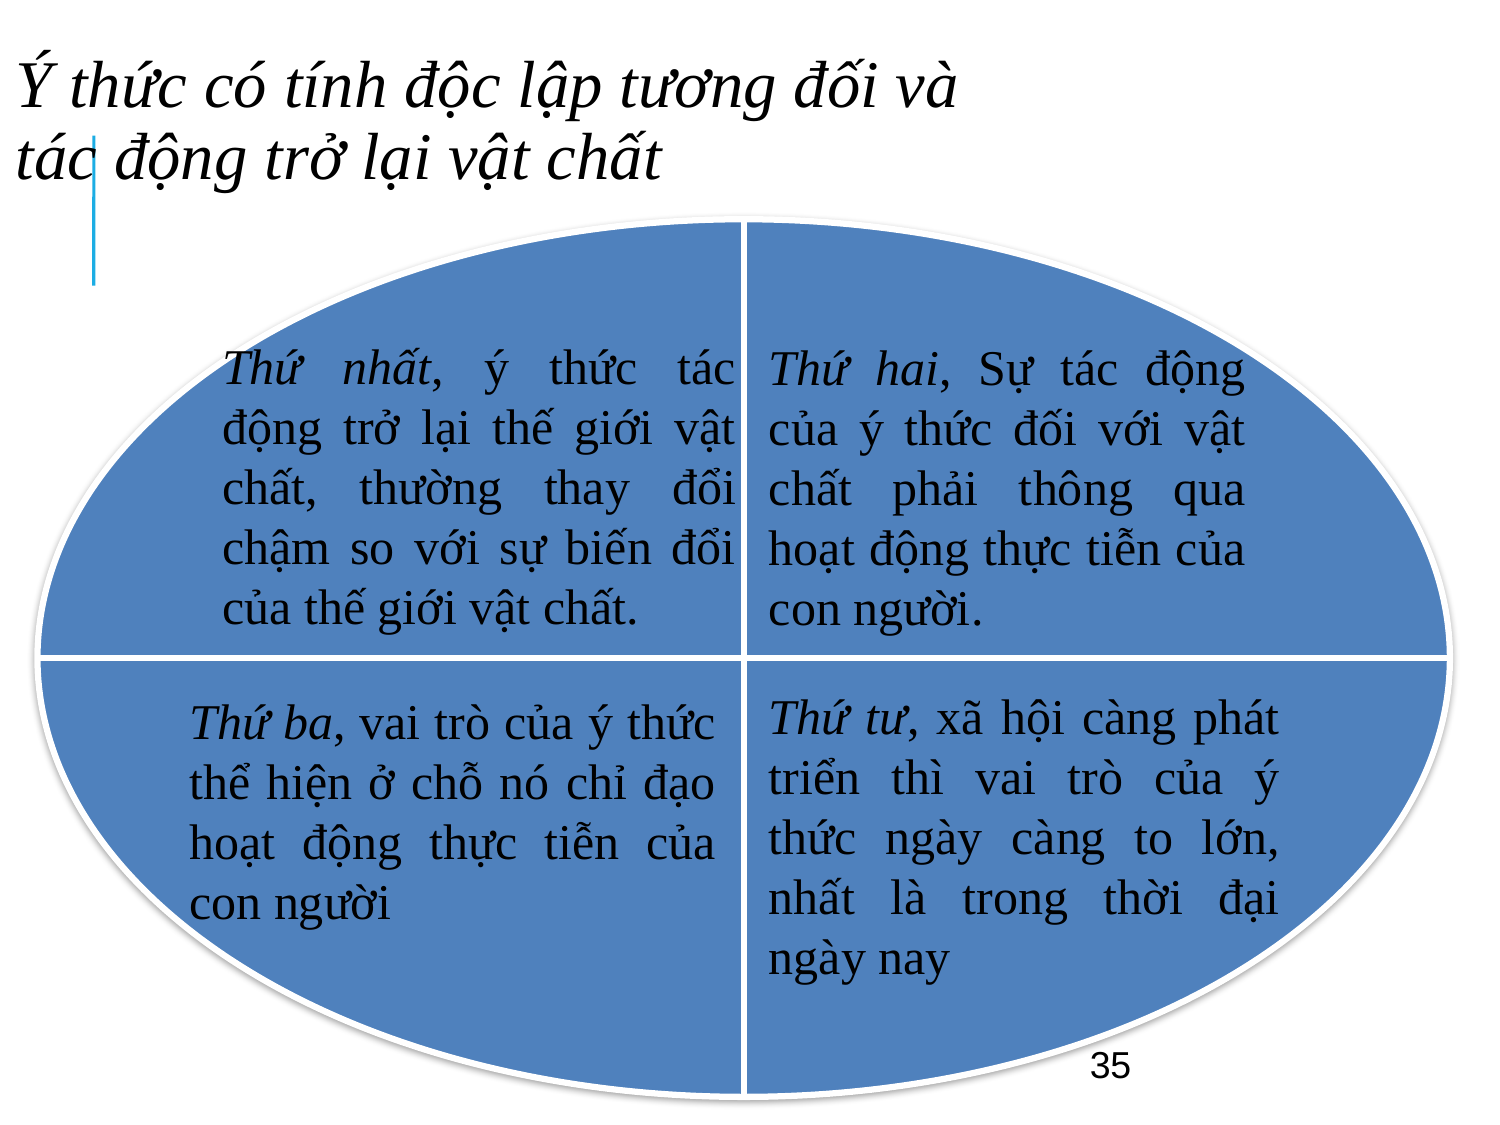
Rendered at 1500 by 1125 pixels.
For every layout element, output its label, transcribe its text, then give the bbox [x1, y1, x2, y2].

slide_number 35 [1074, 1024, 1425, 1103]
text_box Thứ hai, Sự tác động của ý thức đối với vật chất phải thông qua hoạt động thực tiễn của con người. [754, 328, 1261, 643]
text_box Thứ ba, vai trò của ý thức thể hiện ở chỗ nó chỉ đạo hoạt động thực tiễn của con người [174, 681, 731, 937]
text_box [34, 216, 1454, 1101]
text_box Thứ tư, xã hội càng phát triển thì vai trò của ý thức ngày càng to lớn, nhất là trong thời đại ngày nay [754, 676, 1296, 992]
text_box Thứ nhất, ý thức tác động trở lại thế giới vật chất, thường thay đổi chậm so với sự biến đổi của thế giới vật chất. [207, 327, 751, 642]
title Ý thức có tính độc lập tương đối và tác động trở lại vật chất [1, 45, 1352, 198]
